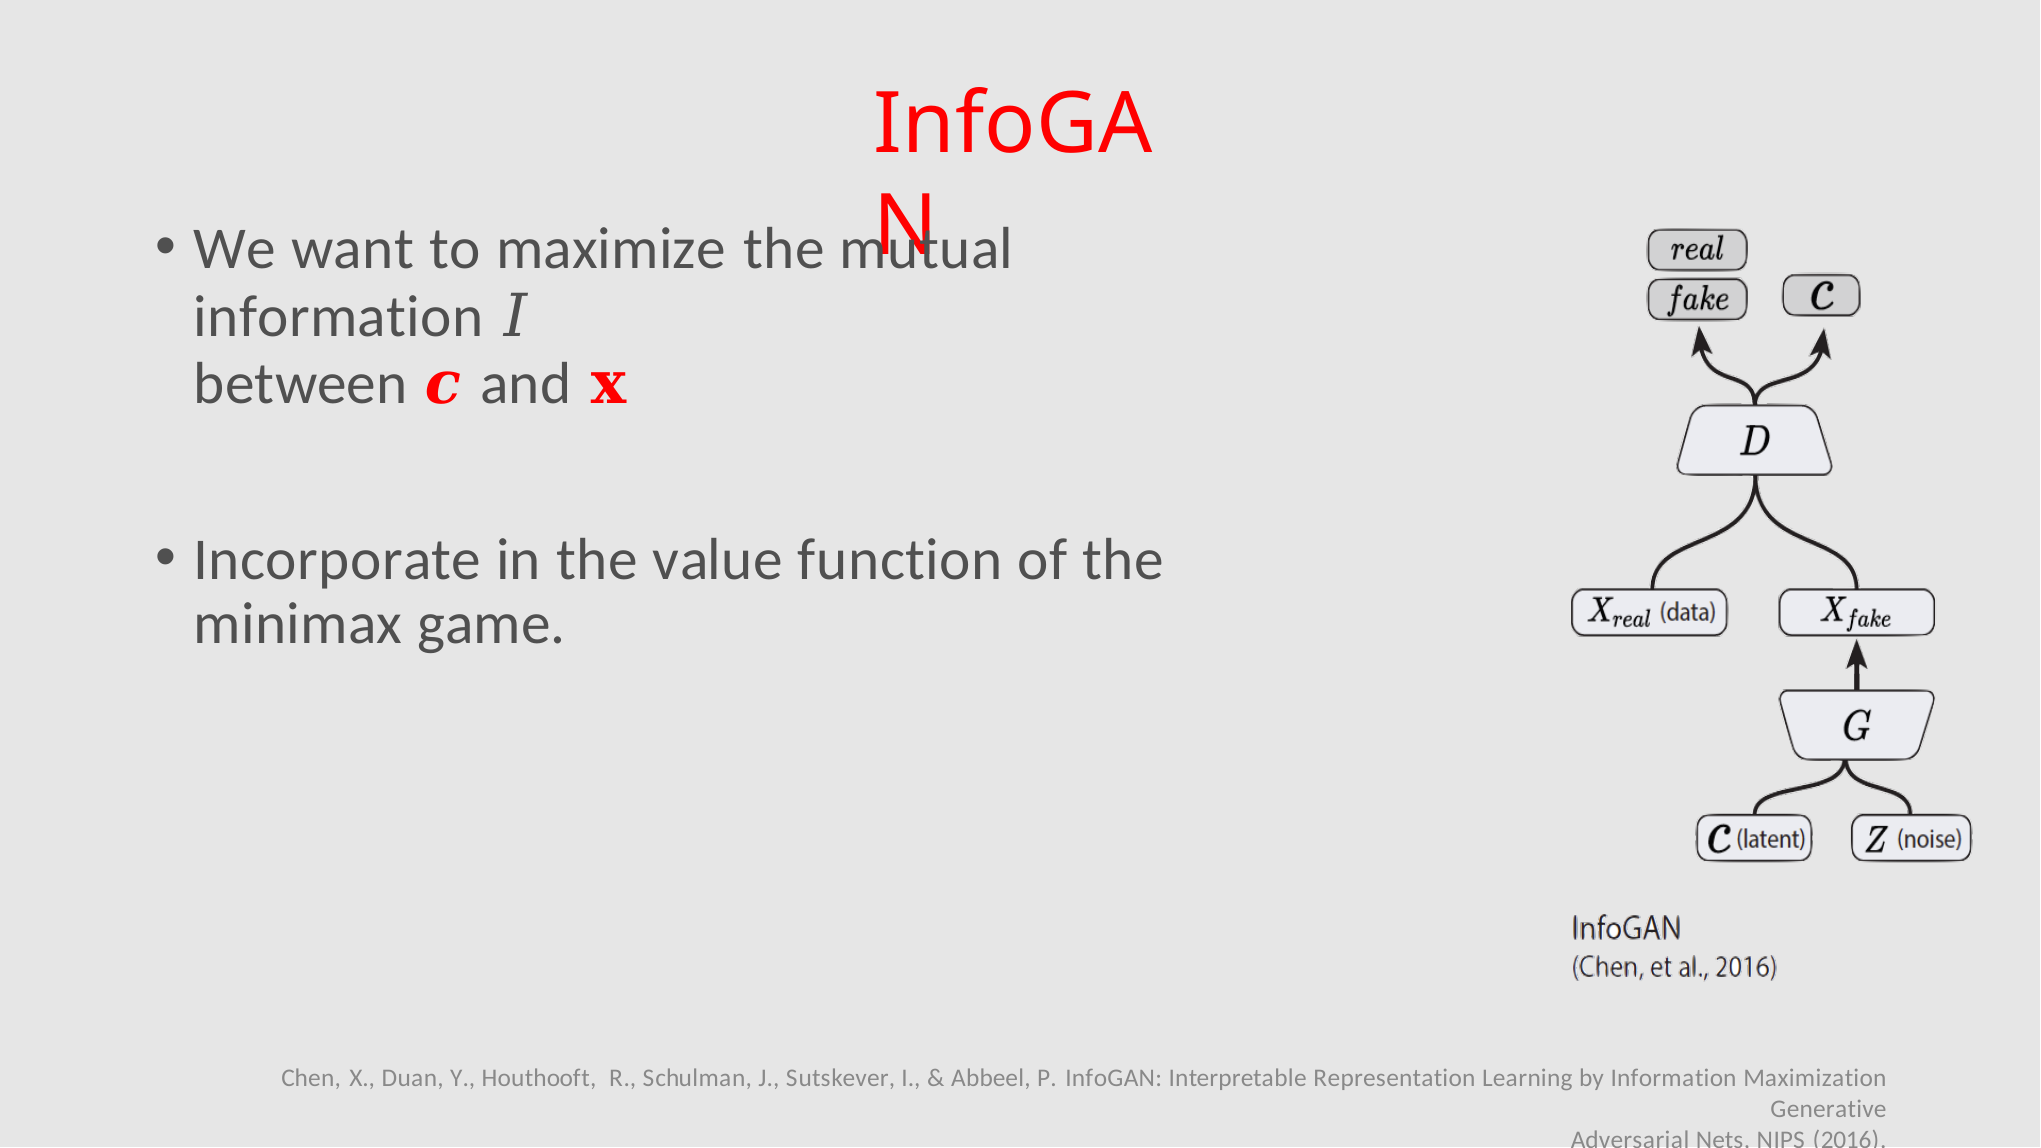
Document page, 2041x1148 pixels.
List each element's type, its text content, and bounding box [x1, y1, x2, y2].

text_box InfoGAN [871, 67, 1167, 213]
text_box We want to maximize the mutual information 𝐼 between 𝒄 and 𝐱 Incorporate in the value function of the minimax game. [153, 213, 1363, 656]
text_box [1536, 104, 2017, 1012]
text_box Chen, X., Duan, Y., Houthooft, R., Schulman, J., Sutskever, I., & Abbeel, P. InfoGAN: Interpretable Representation Learning by Information Maximization Generative Adversarial Nets, NIPS (2016). [213, 1060, 1888, 1148]
